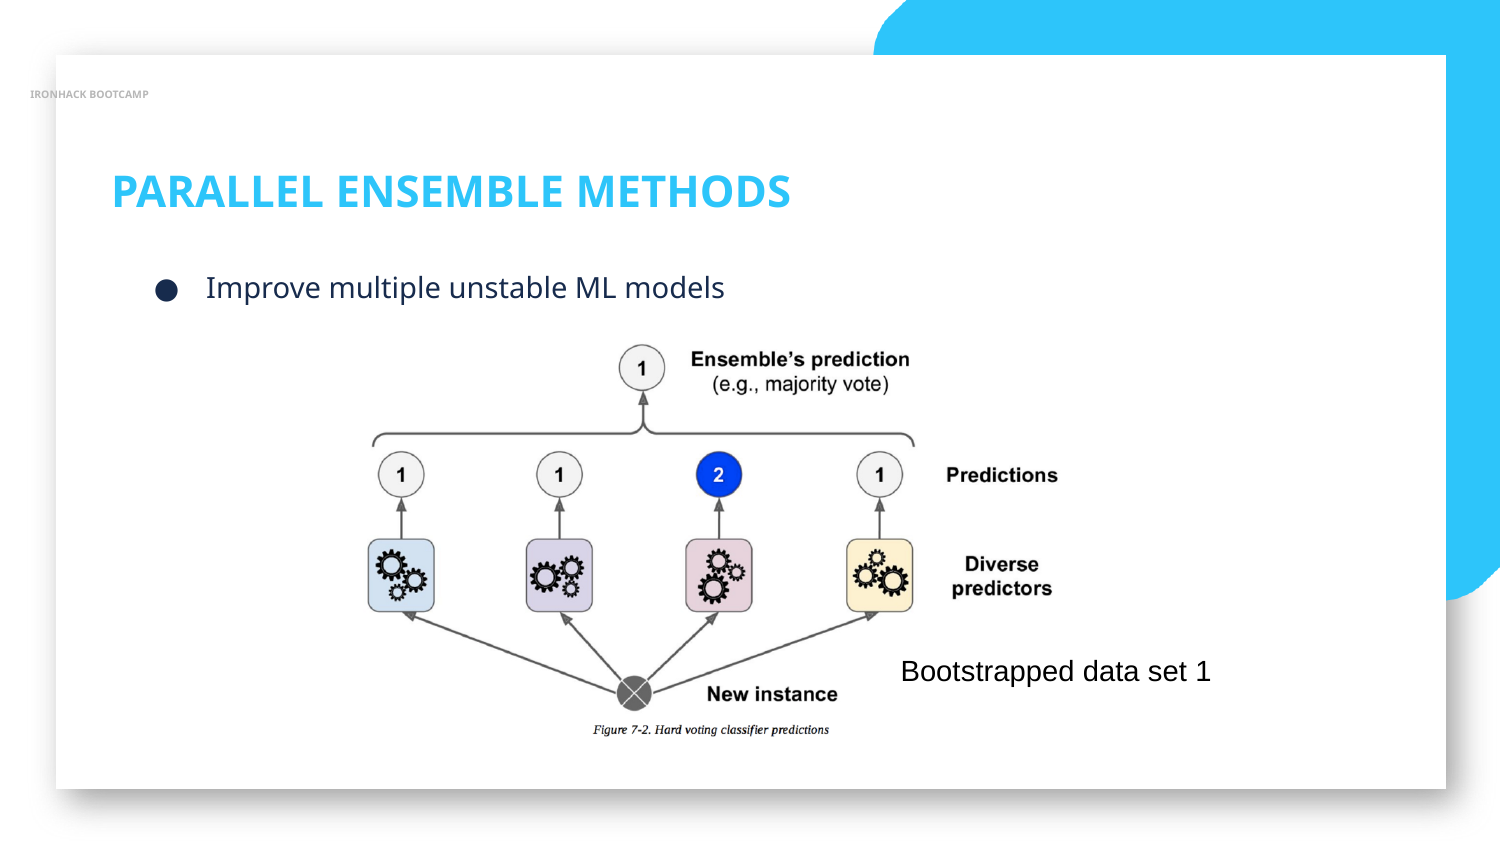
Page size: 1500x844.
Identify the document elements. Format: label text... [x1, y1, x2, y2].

text_box Bootstrapped data set 1 [1066, 636, 1500, 702]
text_box IRONHACK BOOTCAMP [15, 71, 354, 108]
picture [0, 0, 1500, 844]
text_box PARALLEL ENSEMBLE METHODS [96, 149, 1417, 266]
text_box Improve multiple unstable ML models [115, 249, 1389, 733]
